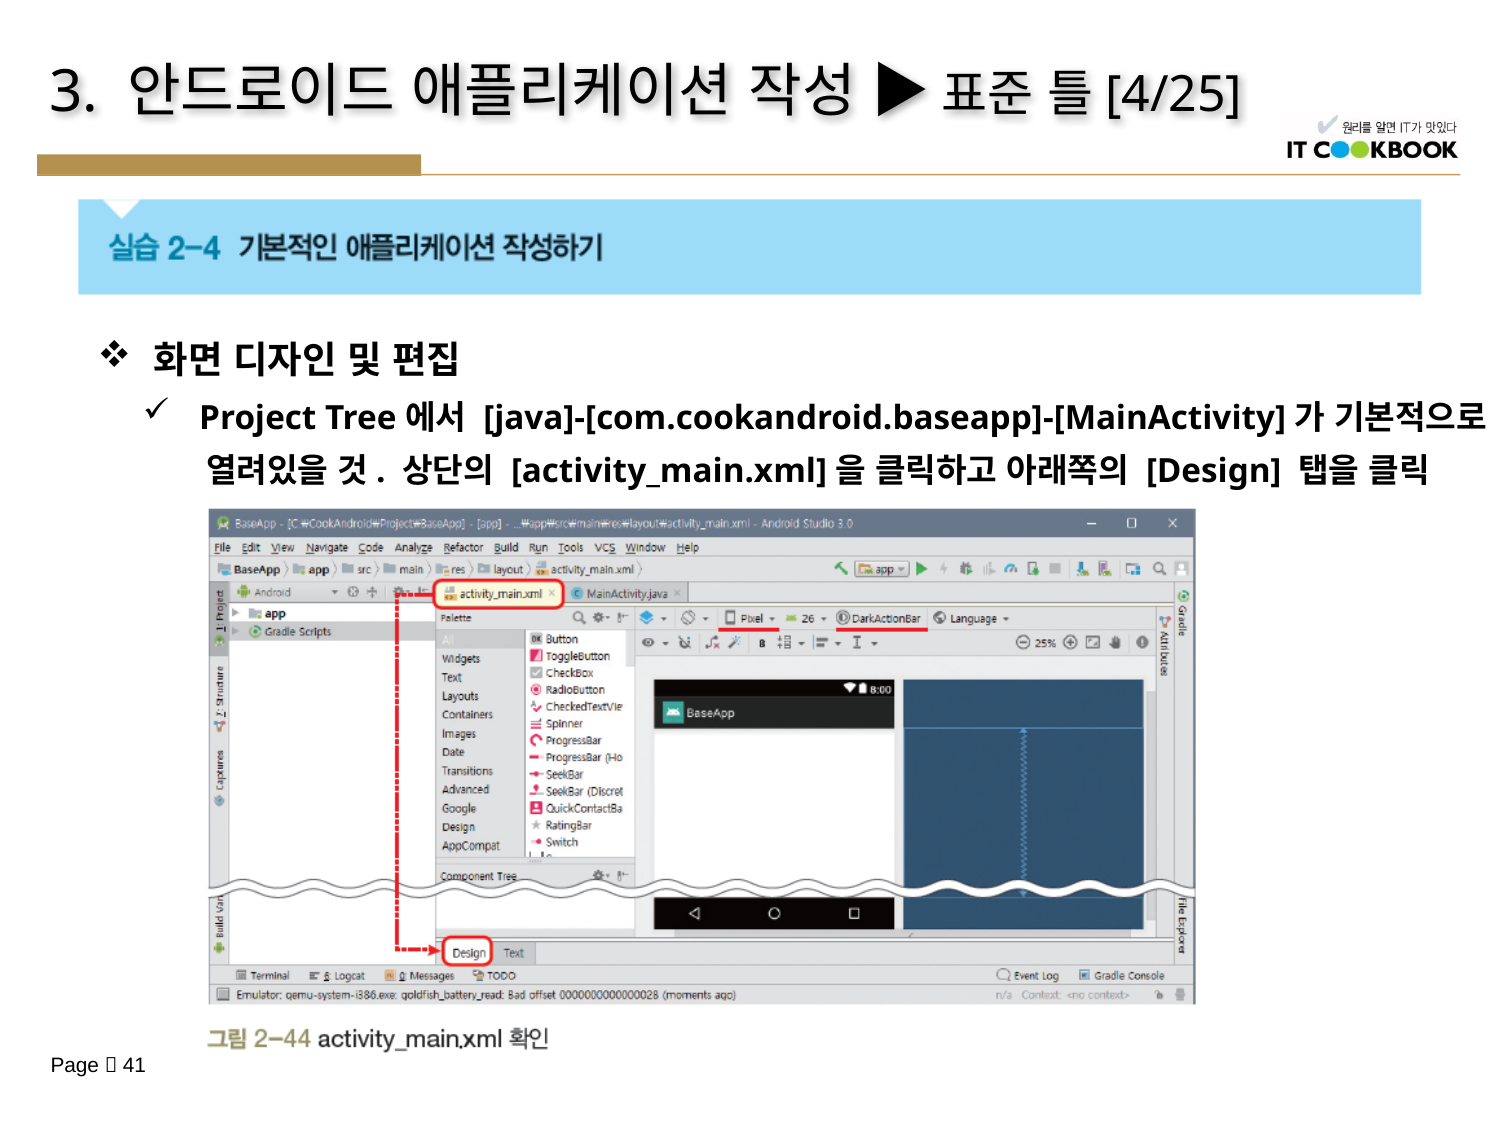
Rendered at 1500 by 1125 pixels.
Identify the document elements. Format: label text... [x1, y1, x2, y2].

picture [1448, 112, 1461, 160]
picture [205, 505, 1201, 1055]
title 3. 안드로이드 애플리케이션 작성 ▶ 표준 틀[4/25] [48, 53, 1448, 161]
list 화면 디자인 및 편집 Project Tree에서 [java]-[com.cookandroid.baseapp]-[MainActivity]가 기본적으로 열려있을 것. 상단의 [activity_main.xml]을 클릭하고 아래쪽의 [Design] 탭을 클릭 [54, 335, 1500, 1051]
picture [77, 198, 1423, 298]
